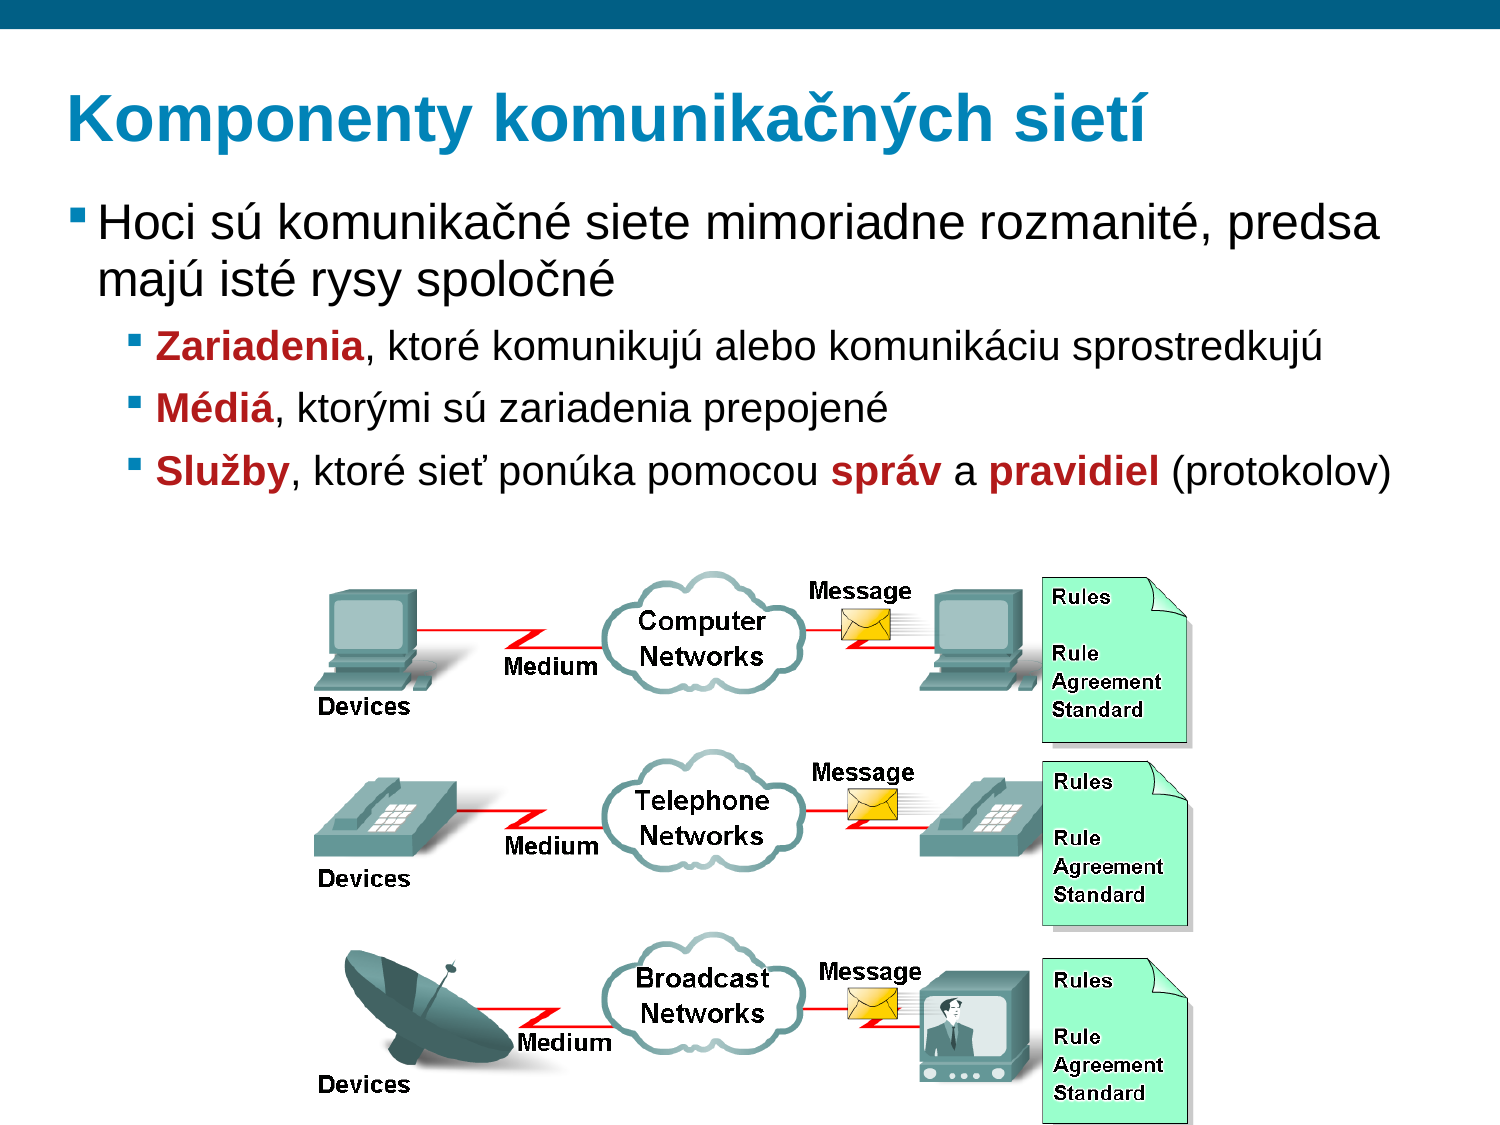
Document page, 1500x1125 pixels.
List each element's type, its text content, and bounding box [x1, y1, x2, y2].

list Hoci sú komunikačné siete mimoriadne rozmanité, predsa majú isté rysy spoločné Zariadenia, ktoré komunikujú alebo komunikáciu sprostredkujú Médiá, ktorými sú zariadenia prepojené Služby, ktoré sieť ponúka pomocou správ a pravidiel (protokolov) [53, 187, 1447, 1075]
title Komponenty komunikačných sietí [53, 50, 1447, 163]
picture [293, 567, 1207, 1125]
